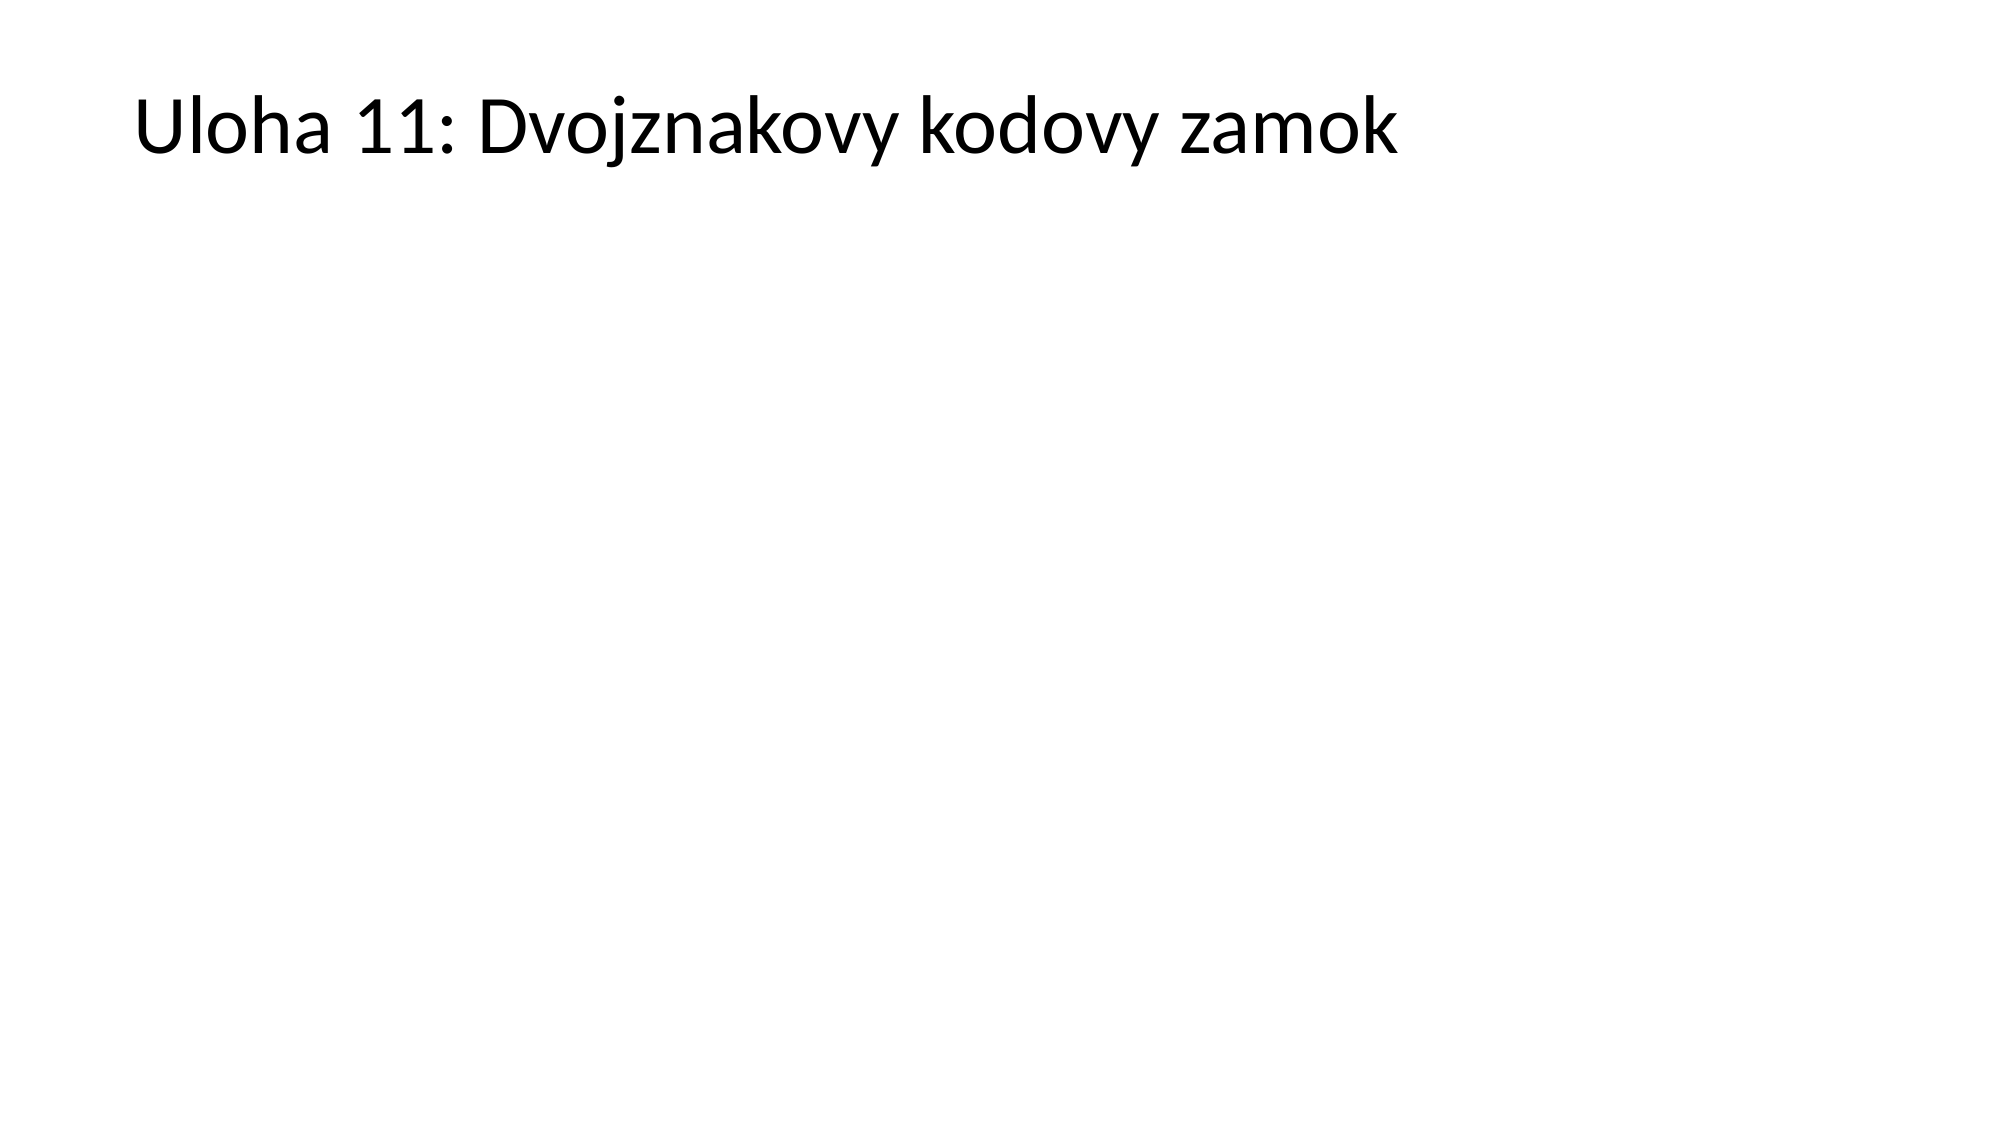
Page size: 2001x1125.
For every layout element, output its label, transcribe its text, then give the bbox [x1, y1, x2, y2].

text_box Uloha 11: Dvojznakovy kodovy zamok [118, 62, 1867, 178]
